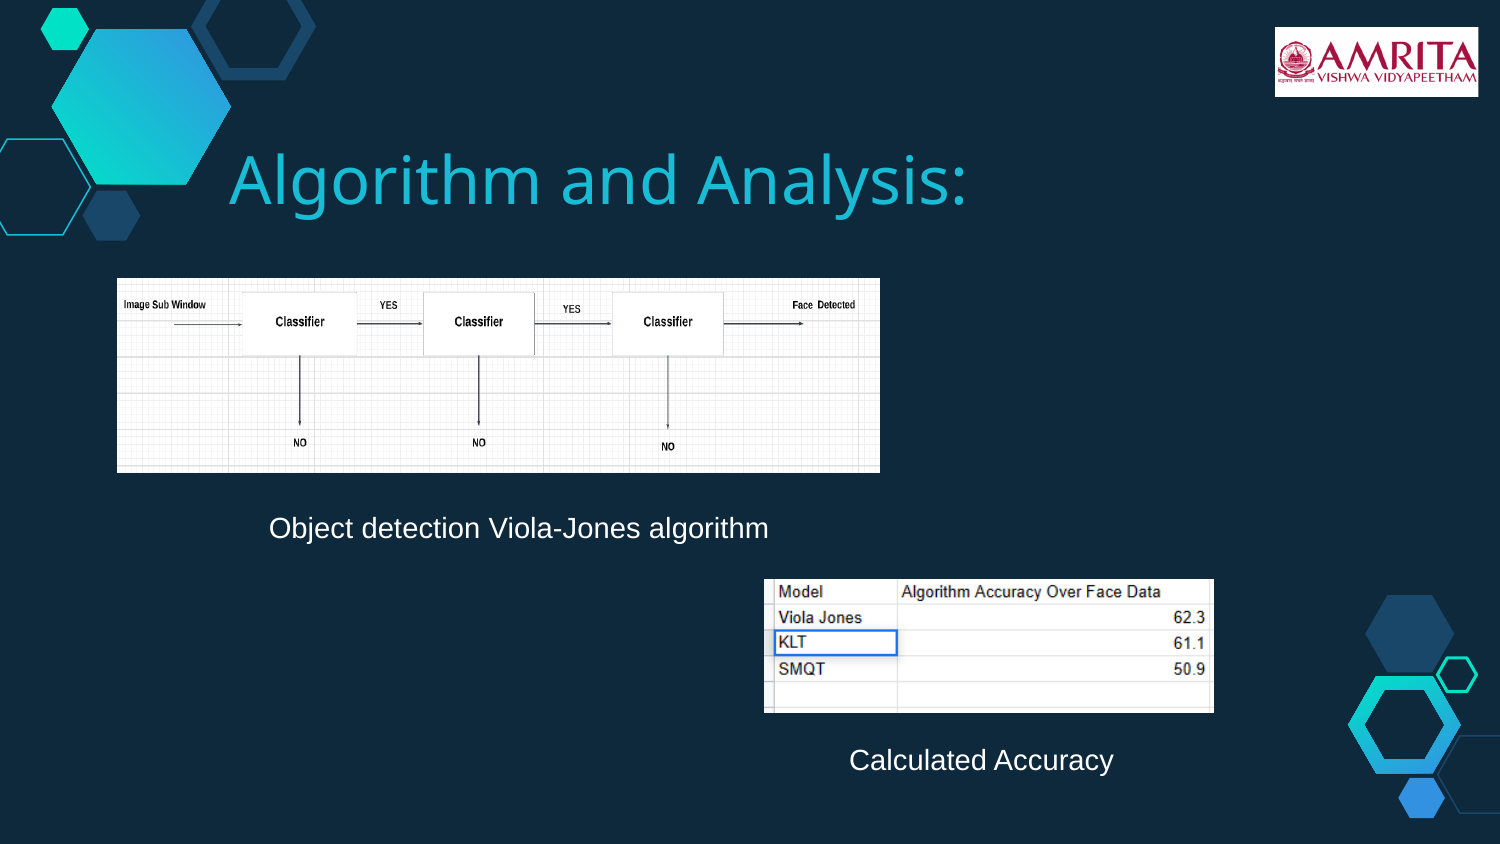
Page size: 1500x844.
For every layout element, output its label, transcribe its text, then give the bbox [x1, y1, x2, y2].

text_box Object detection Viola-Jones algorithm [253, 502, 788, 587]
picture [117, 278, 880, 473]
text_box Algorithm and Analysis: [214, 123, 1199, 230]
picture [1274, 27, 1479, 97]
picture [763, 579, 1215, 714]
text_box Calculated Accuracy [834, 733, 1175, 784]
